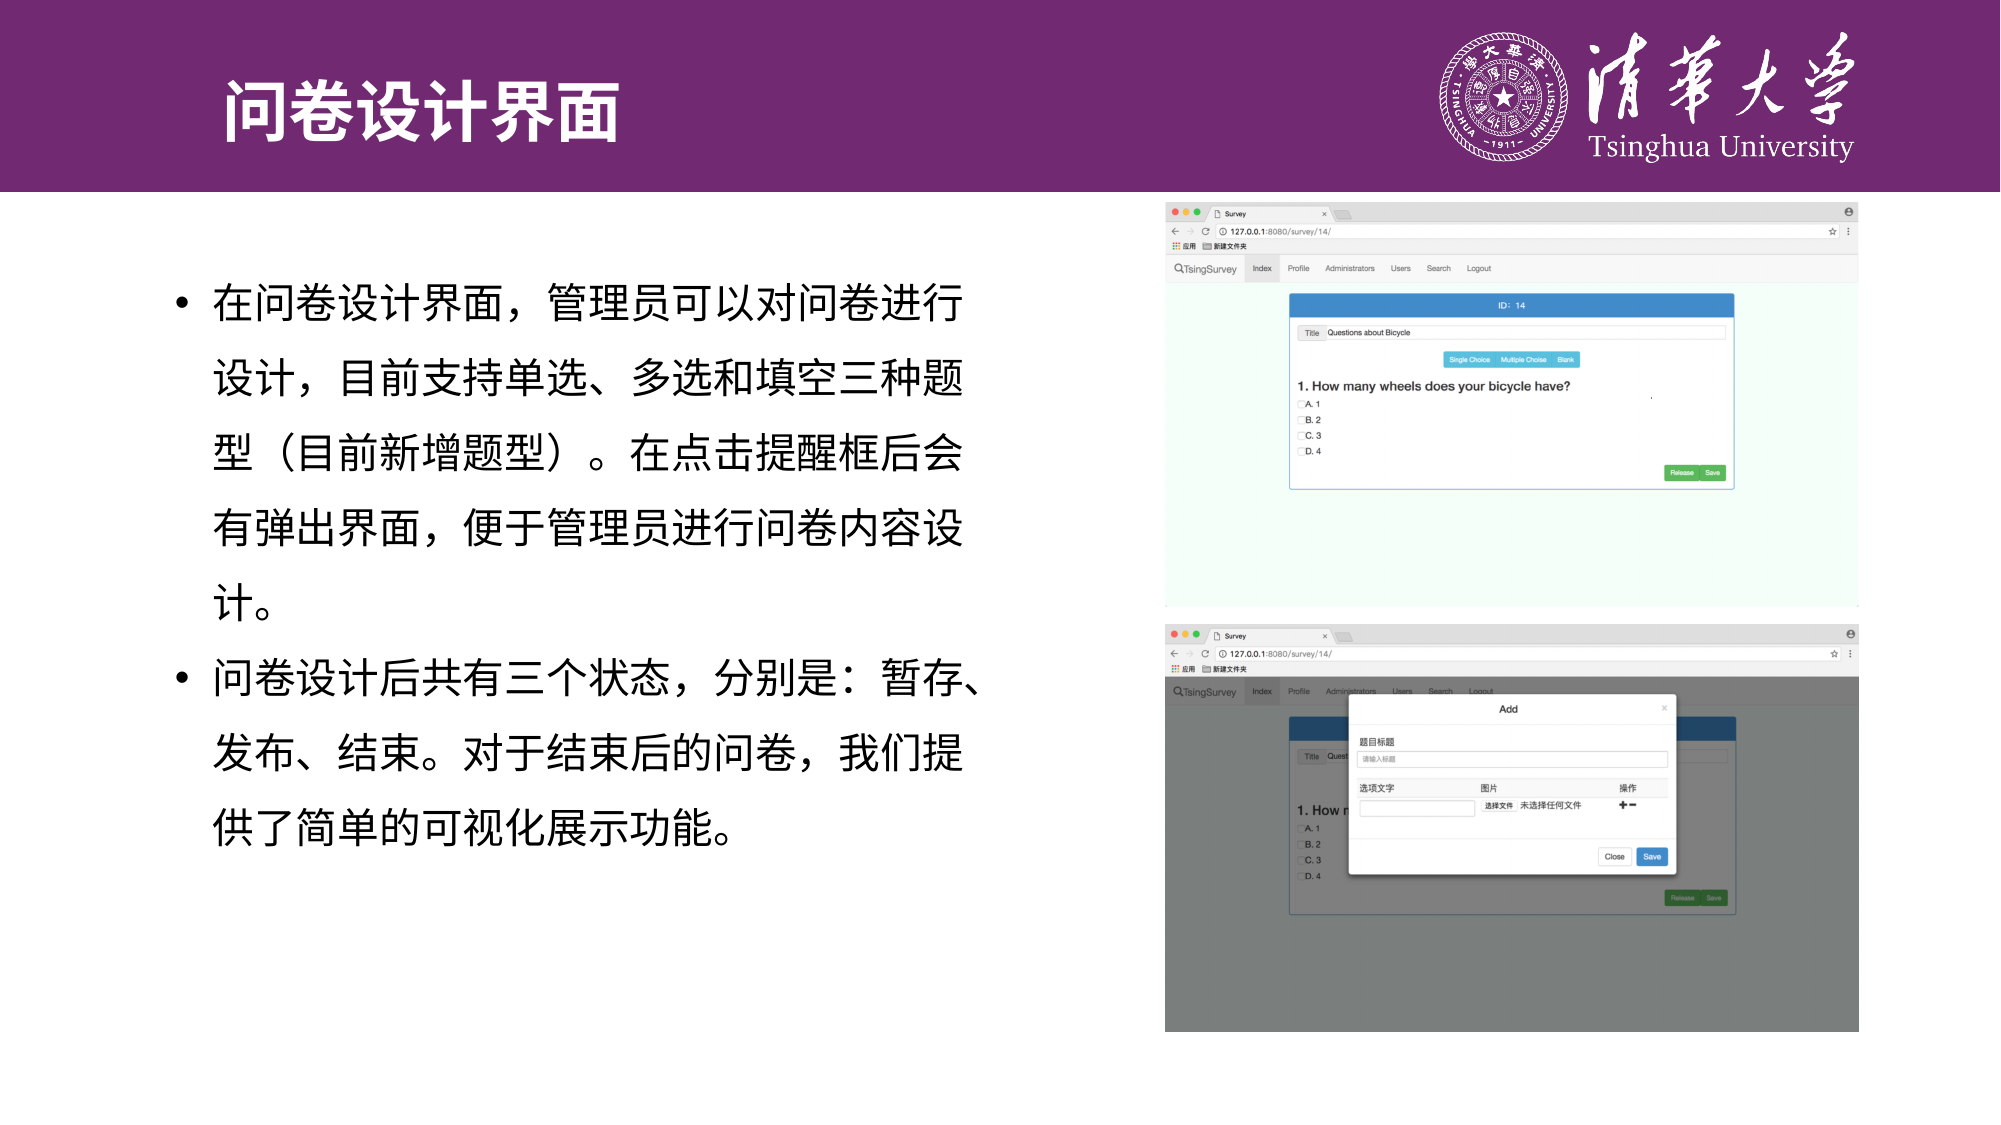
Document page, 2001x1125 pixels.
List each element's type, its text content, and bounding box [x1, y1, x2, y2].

picture [1165, 202, 1859, 607]
picture [1165, 624, 1859, 1032]
title 问卷设计界面 [207, 71, 853, 244]
picture [1425, 10, 1889, 163]
text_box 在问卷设计界面，管理员可以对问卷进行设计，目前支持单选、多选和填空三种题型（目前新增题型）。在点击提醒框后会有弹出界面，便于管理员进行问卷内容设计。 问卷设计后共有三个状态，分别是：暂存、发布、结束。对于结束后的问卷，我们提供了简单的可视化展示功能。 [160, 244, 1020, 871]
